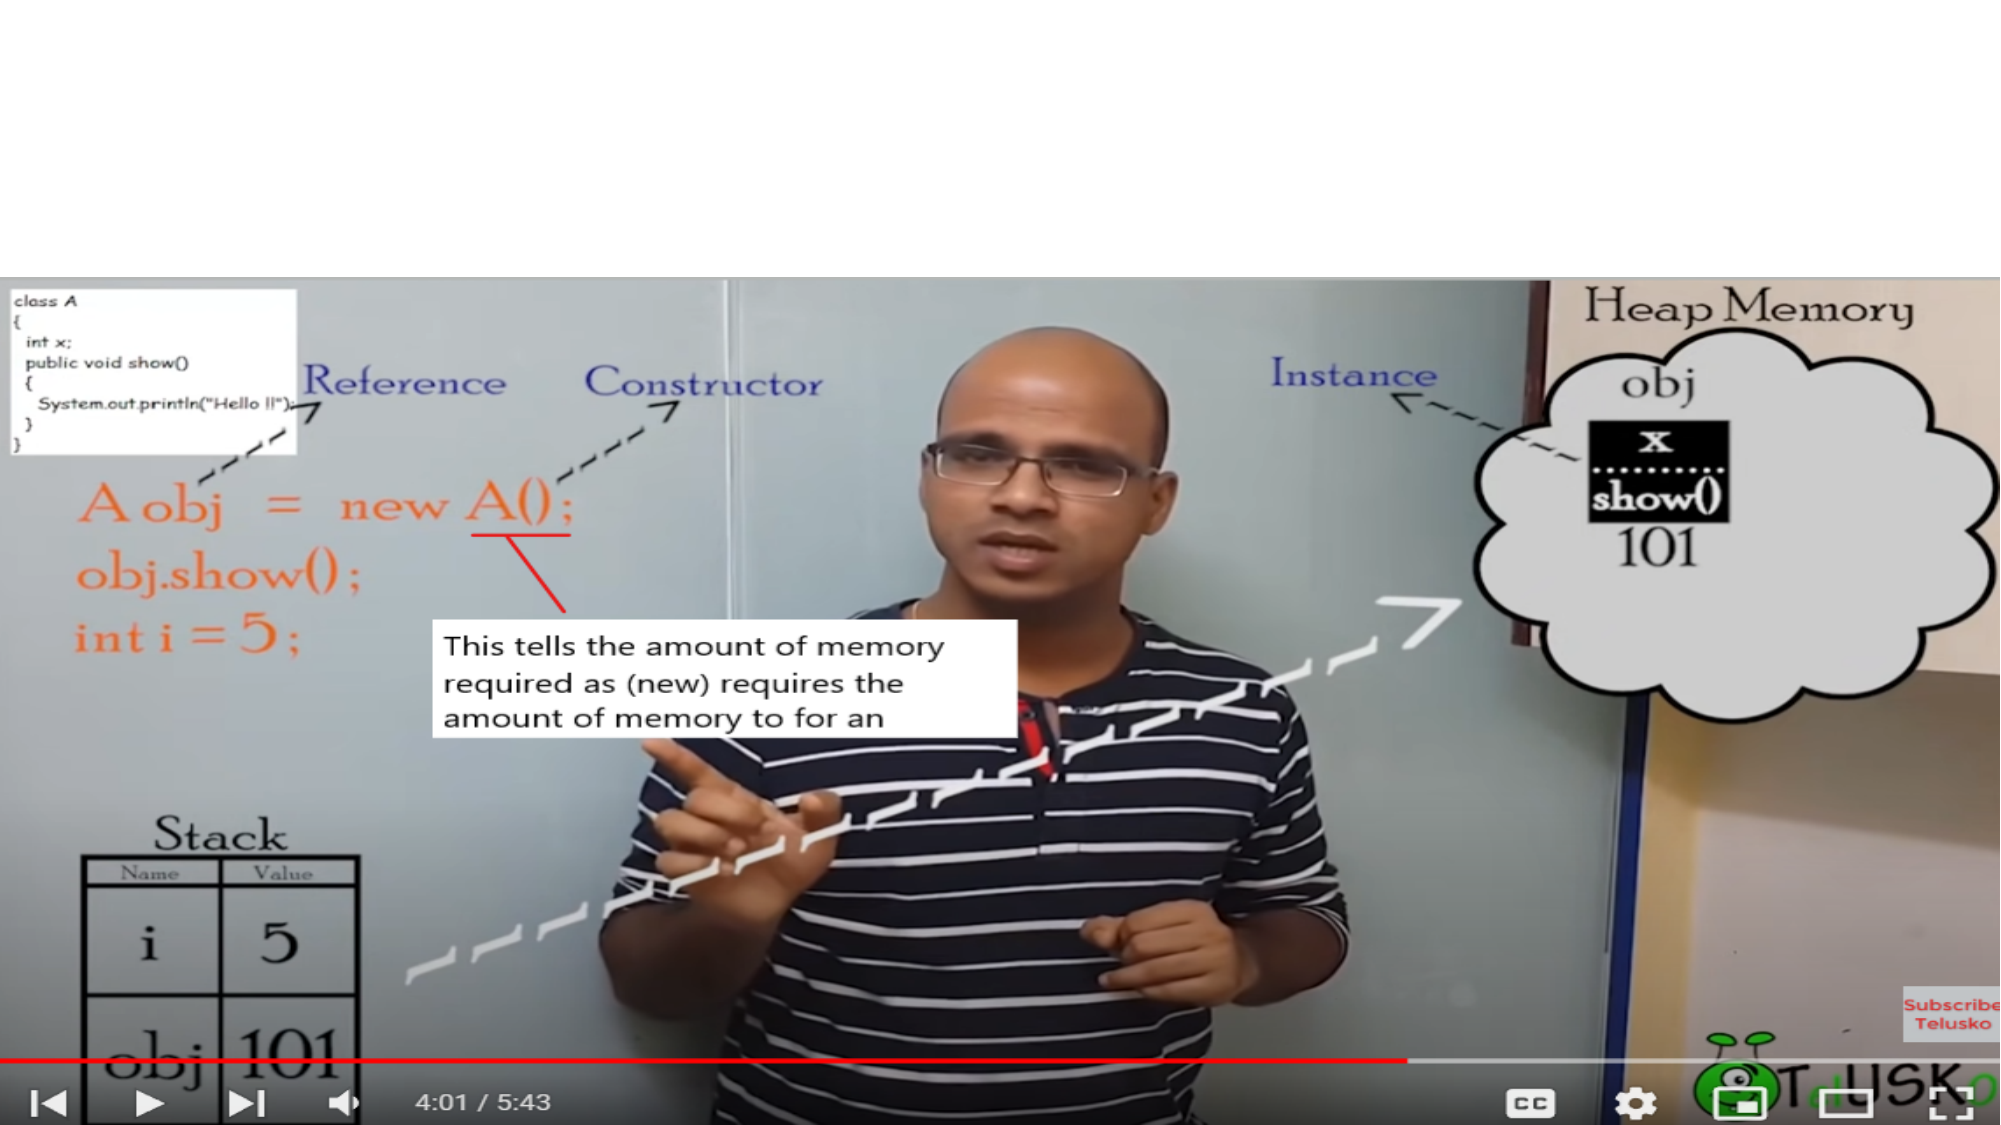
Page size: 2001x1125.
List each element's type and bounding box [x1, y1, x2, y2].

picture [0, 277, 2000, 1125]
